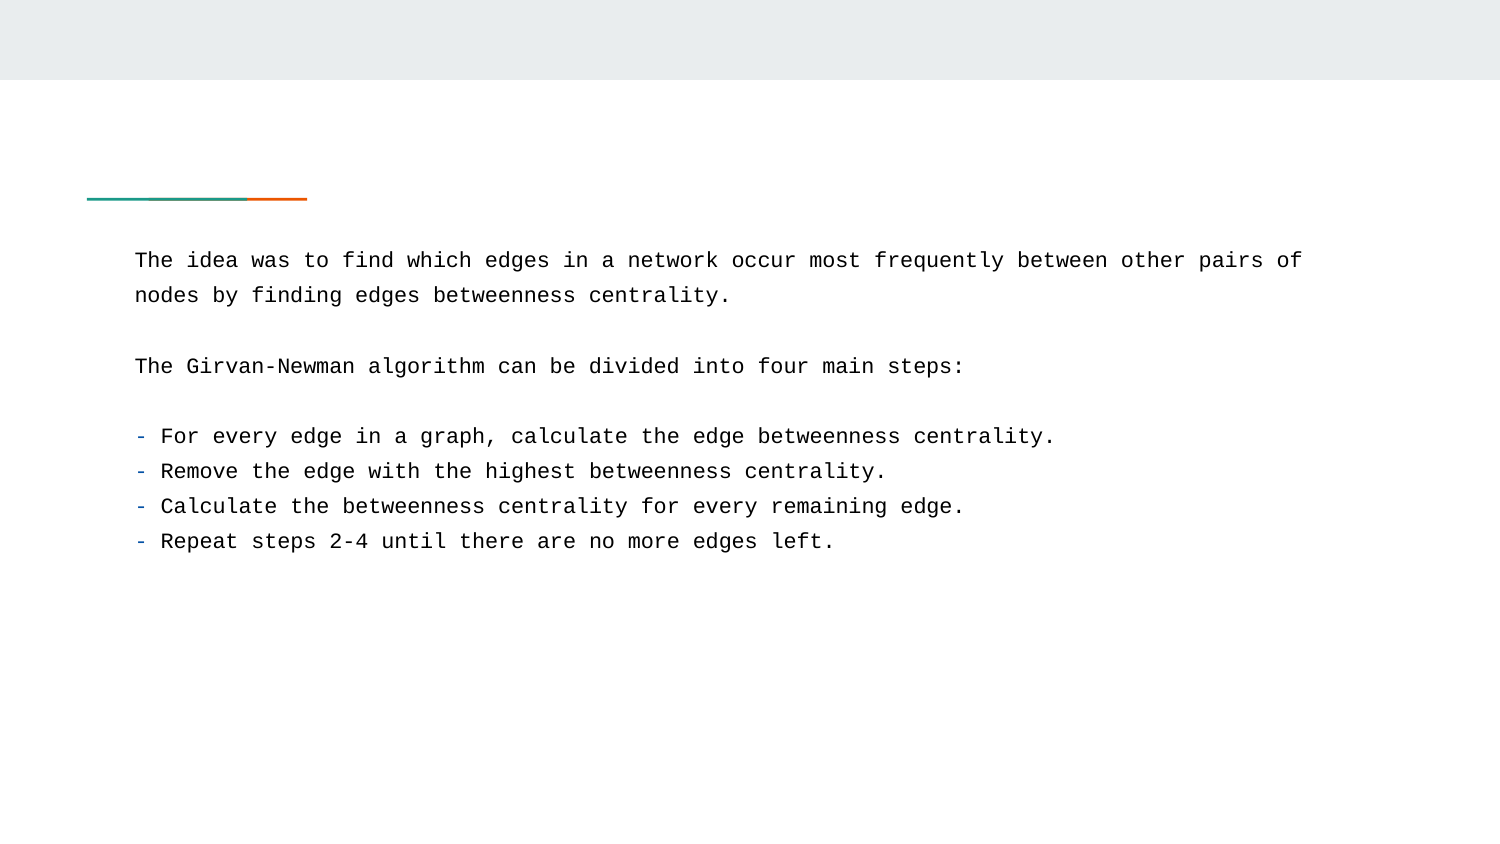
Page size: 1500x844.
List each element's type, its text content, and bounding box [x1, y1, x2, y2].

list The idea was to find which edges in a network occur most frequently between other pairs of nodes by finding edges betweenness centrality. The Girvan-Newman algorithm can be divided into four main steps: - For every edge in a graph, calculate the edge betweenness centrality. - Remove the edge with the highest betweenness centrality. - Calculate the betweenness centrality for every remaining edge. - Repeat steps 2-4 until there are no more edges left. [119, 189, 1381, 712]
